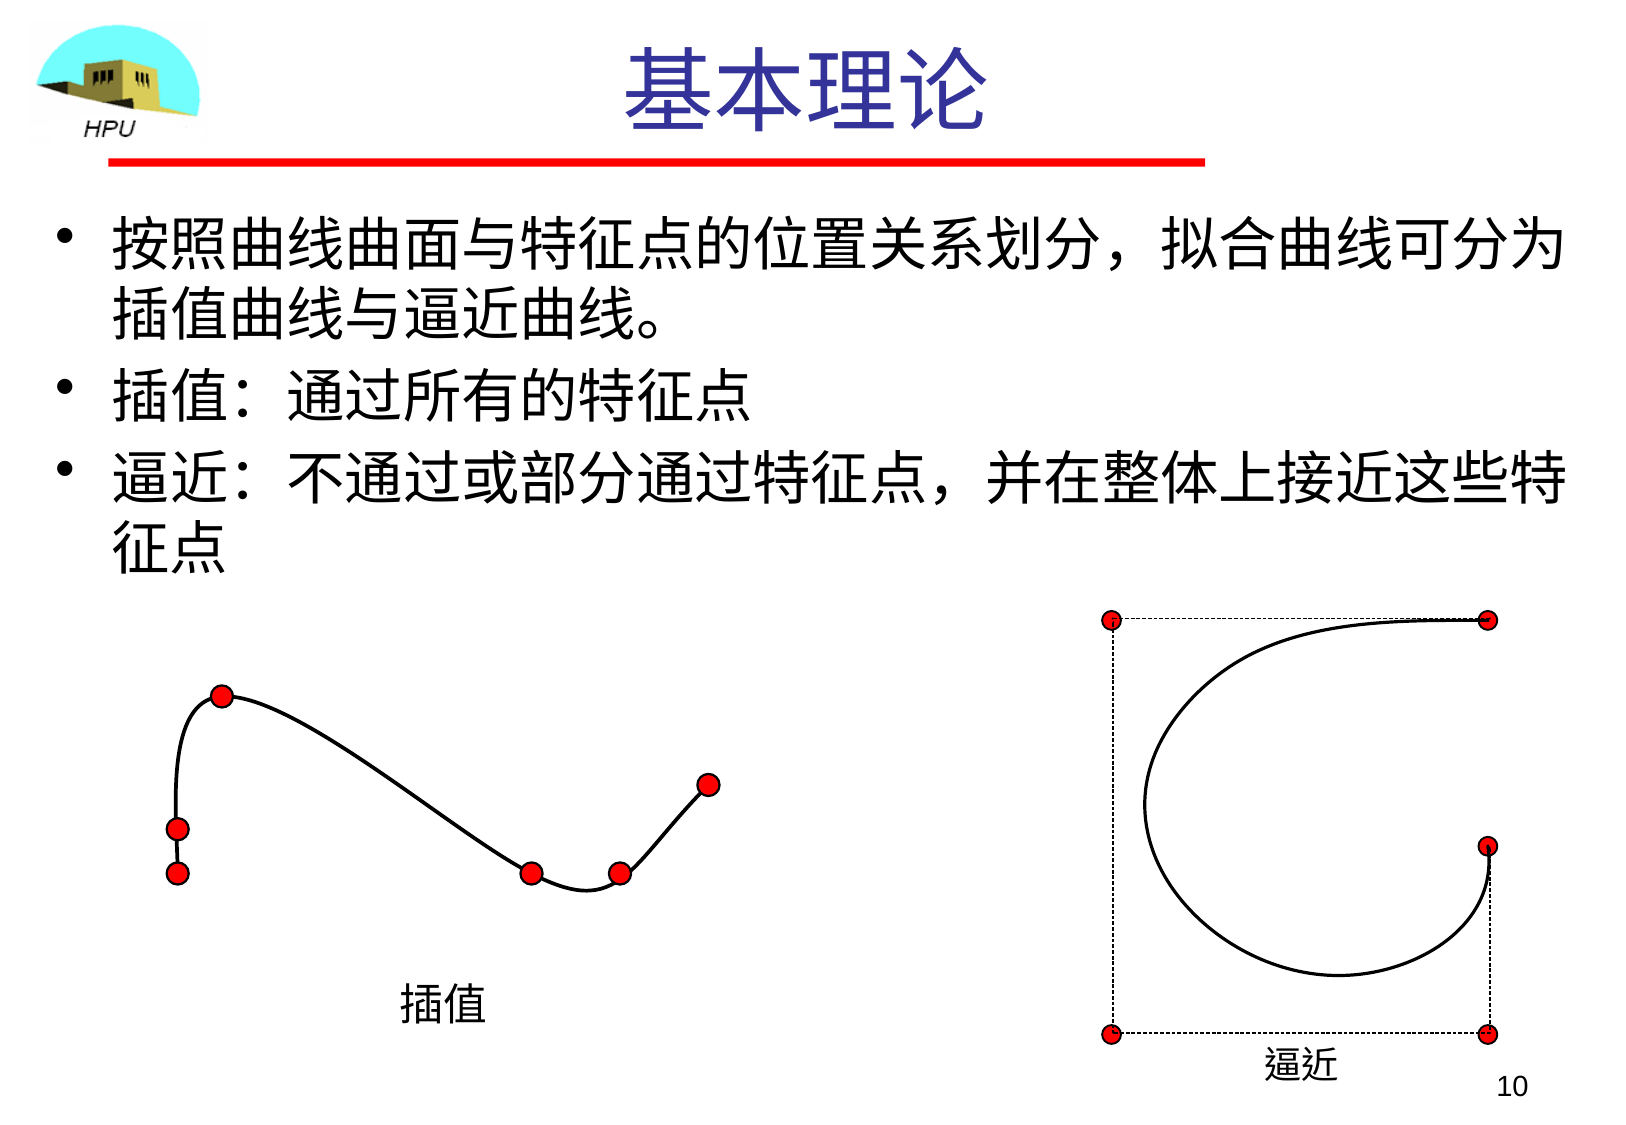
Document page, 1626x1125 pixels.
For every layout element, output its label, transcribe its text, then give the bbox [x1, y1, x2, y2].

title 基本理论 [27, 12, 1585, 163]
slide_number 10 [1164, 1059, 1544, 1113]
list 按照曲线曲面与特征点的位置关系划分，拟合曲线可分为插值曲线与逼近曲线。 插值：通过所有的特征点 逼近：不通过或部分通过特征点，并在整体上接近这些特征点 [40, 200, 1587, 1050]
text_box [1097, 606, 1502, 1094]
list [158, 677, 728, 1059]
